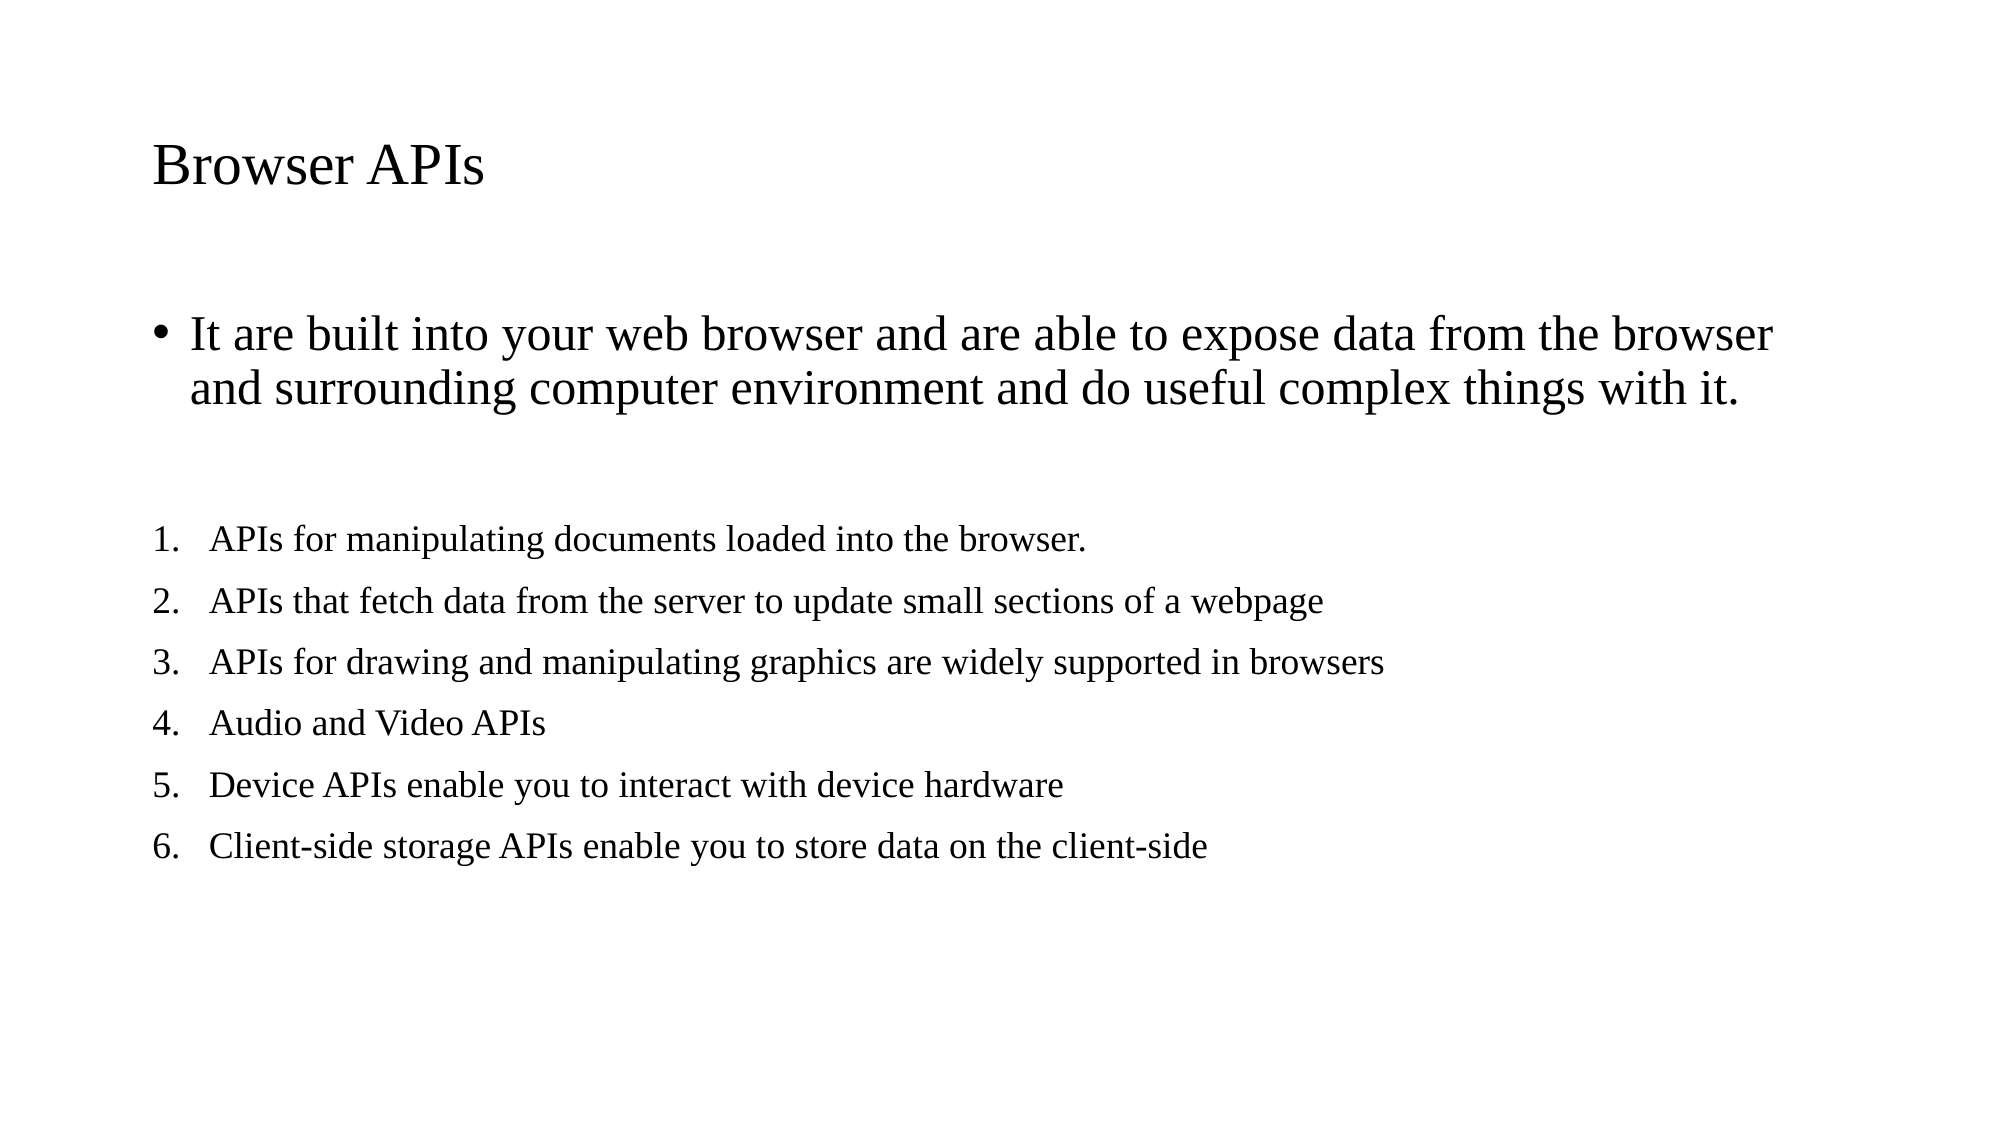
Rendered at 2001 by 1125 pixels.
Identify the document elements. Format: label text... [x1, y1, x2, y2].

list It are built into your web browser and are able to expose data from the browser and surrounding computer environment and do useful complex things with it. APIs for manipulating documents loaded into the browser. APIs that fetch data from the server to update small sections of a webpage APIs for drawing and manipulating graphics are widely supported in browsers Audio and Video APIs Device APIs enable you to interact with device hardware Client-side storage APIs enable you to store data on the client-side [137, 299, 1863, 1014]
title Browser APIs [137, 59, 1863, 278]
